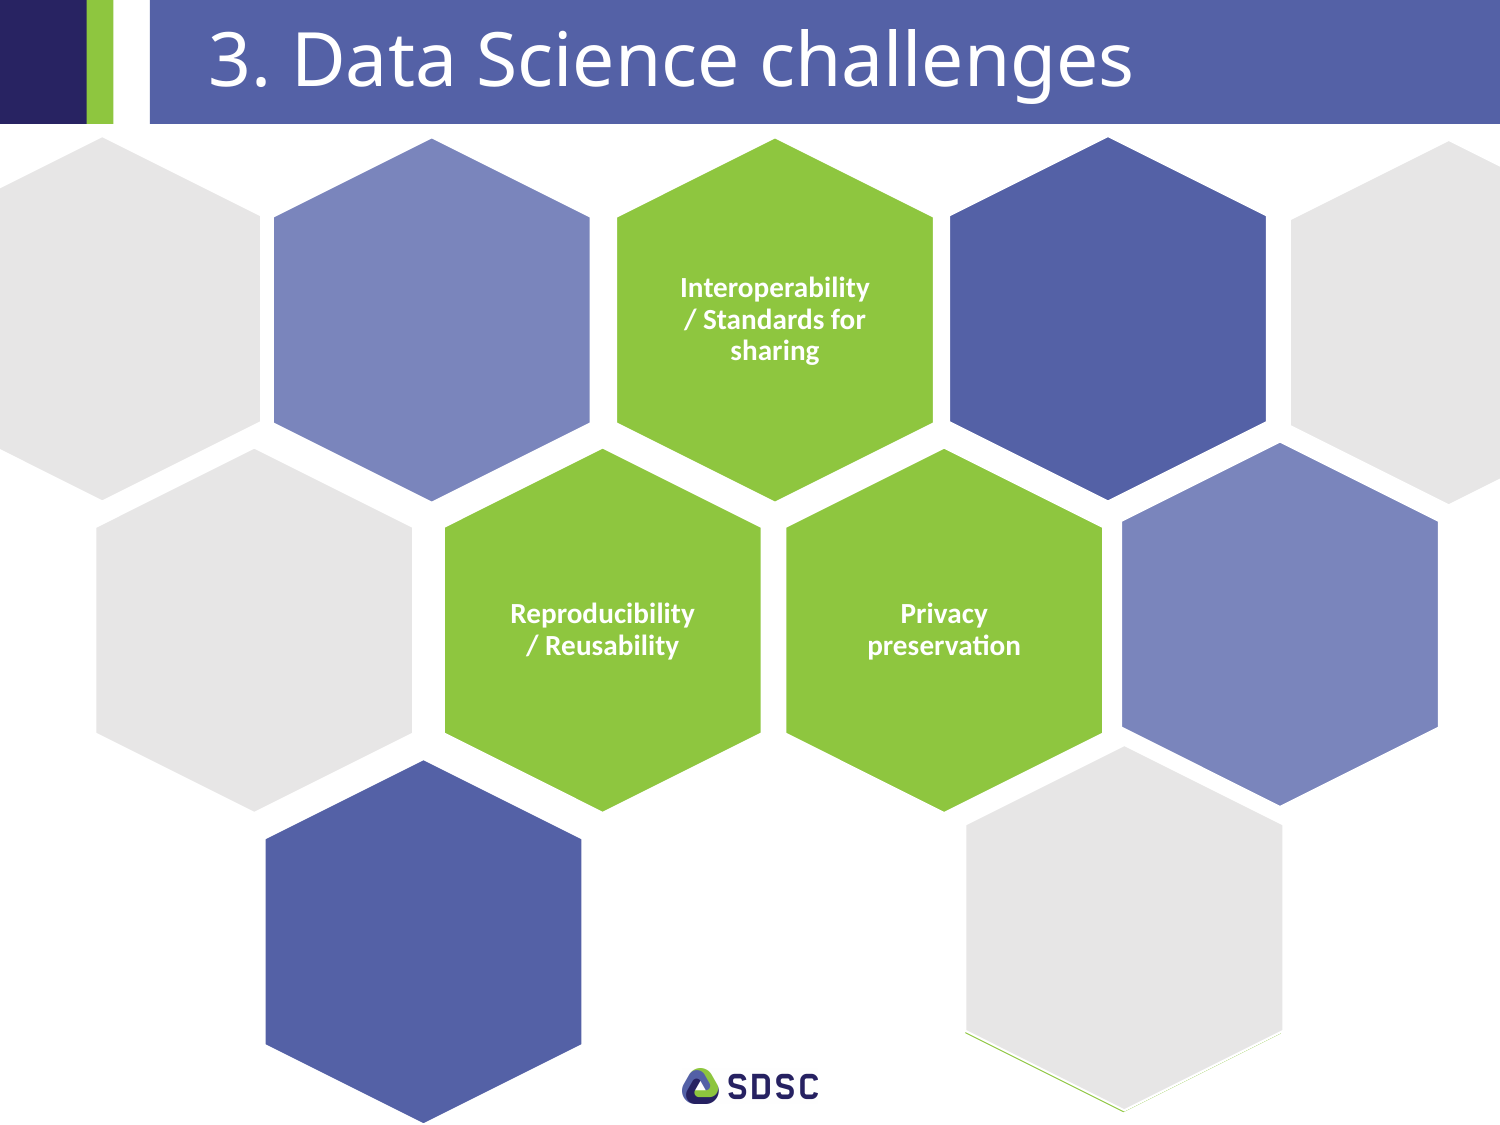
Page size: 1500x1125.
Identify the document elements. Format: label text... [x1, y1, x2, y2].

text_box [0, 135, 1500, 1125]
title 3. Data Science challenges [150, 0, 1500, 124]
